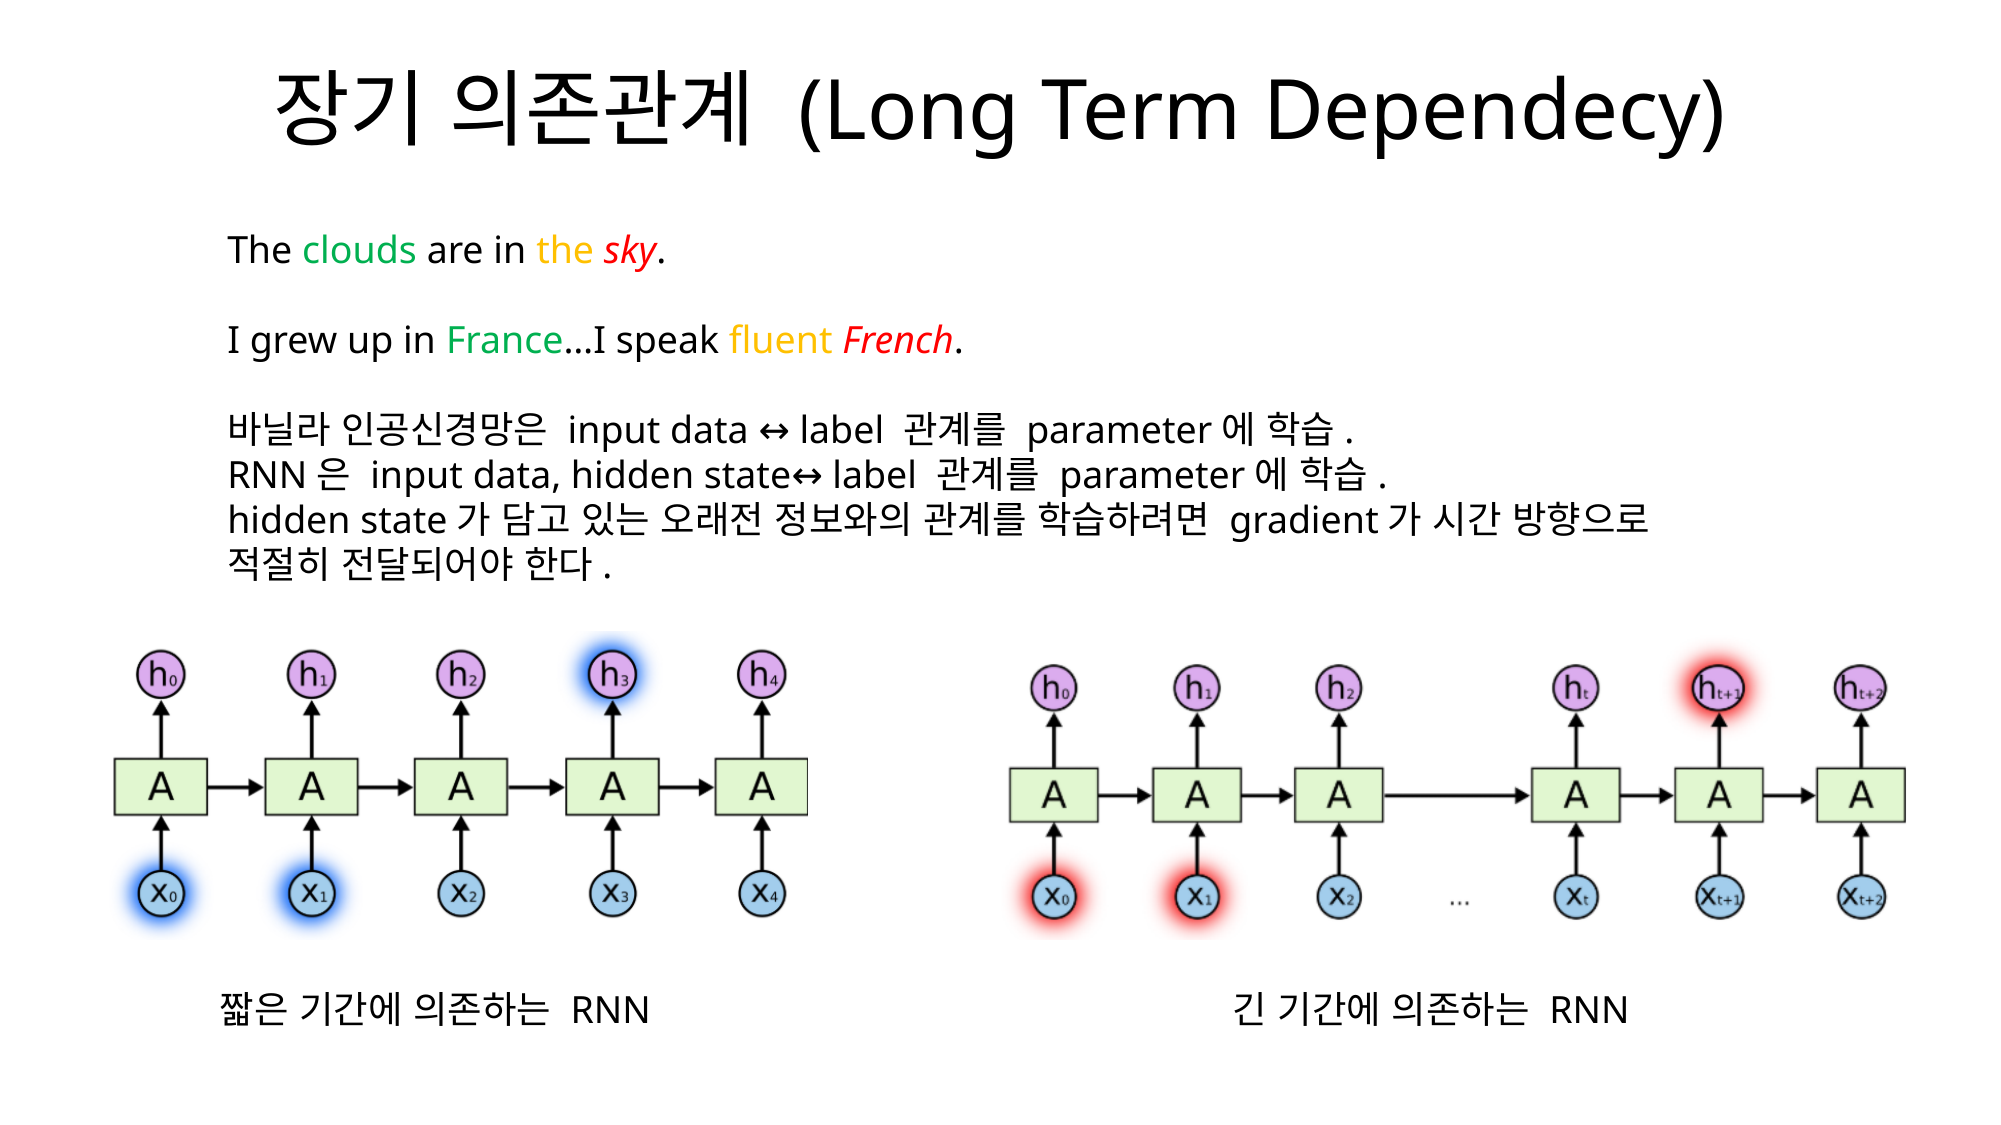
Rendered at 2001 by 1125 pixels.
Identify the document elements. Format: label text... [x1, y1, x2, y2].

text_box The clouds are in the sky. I grew up in France…I speak fluent French. 바닐라 인공신경망은 input data ↔ label 관계를 parameter에 학습. RNN은 input data, hidden state↔ label 관계를 parameter에 학습. hidden state가 담고 있는 오래전 정보와의 관계를 학습하려면 gradient가 시간 방향으로 적절히 전달되어야 한다. [212, 219, 1743, 594]
picture [100, 631, 808, 940]
text_box 긴 기간에 의존하는 RNN [1218, 978, 1743, 1039]
text_box 짧은 기간에 의존하는 RNN [204, 978, 730, 1039]
text_box 장기 의존관계 (Long Term Dependecy) [137, 59, 1863, 278]
picture [983, 631, 1918, 940]
